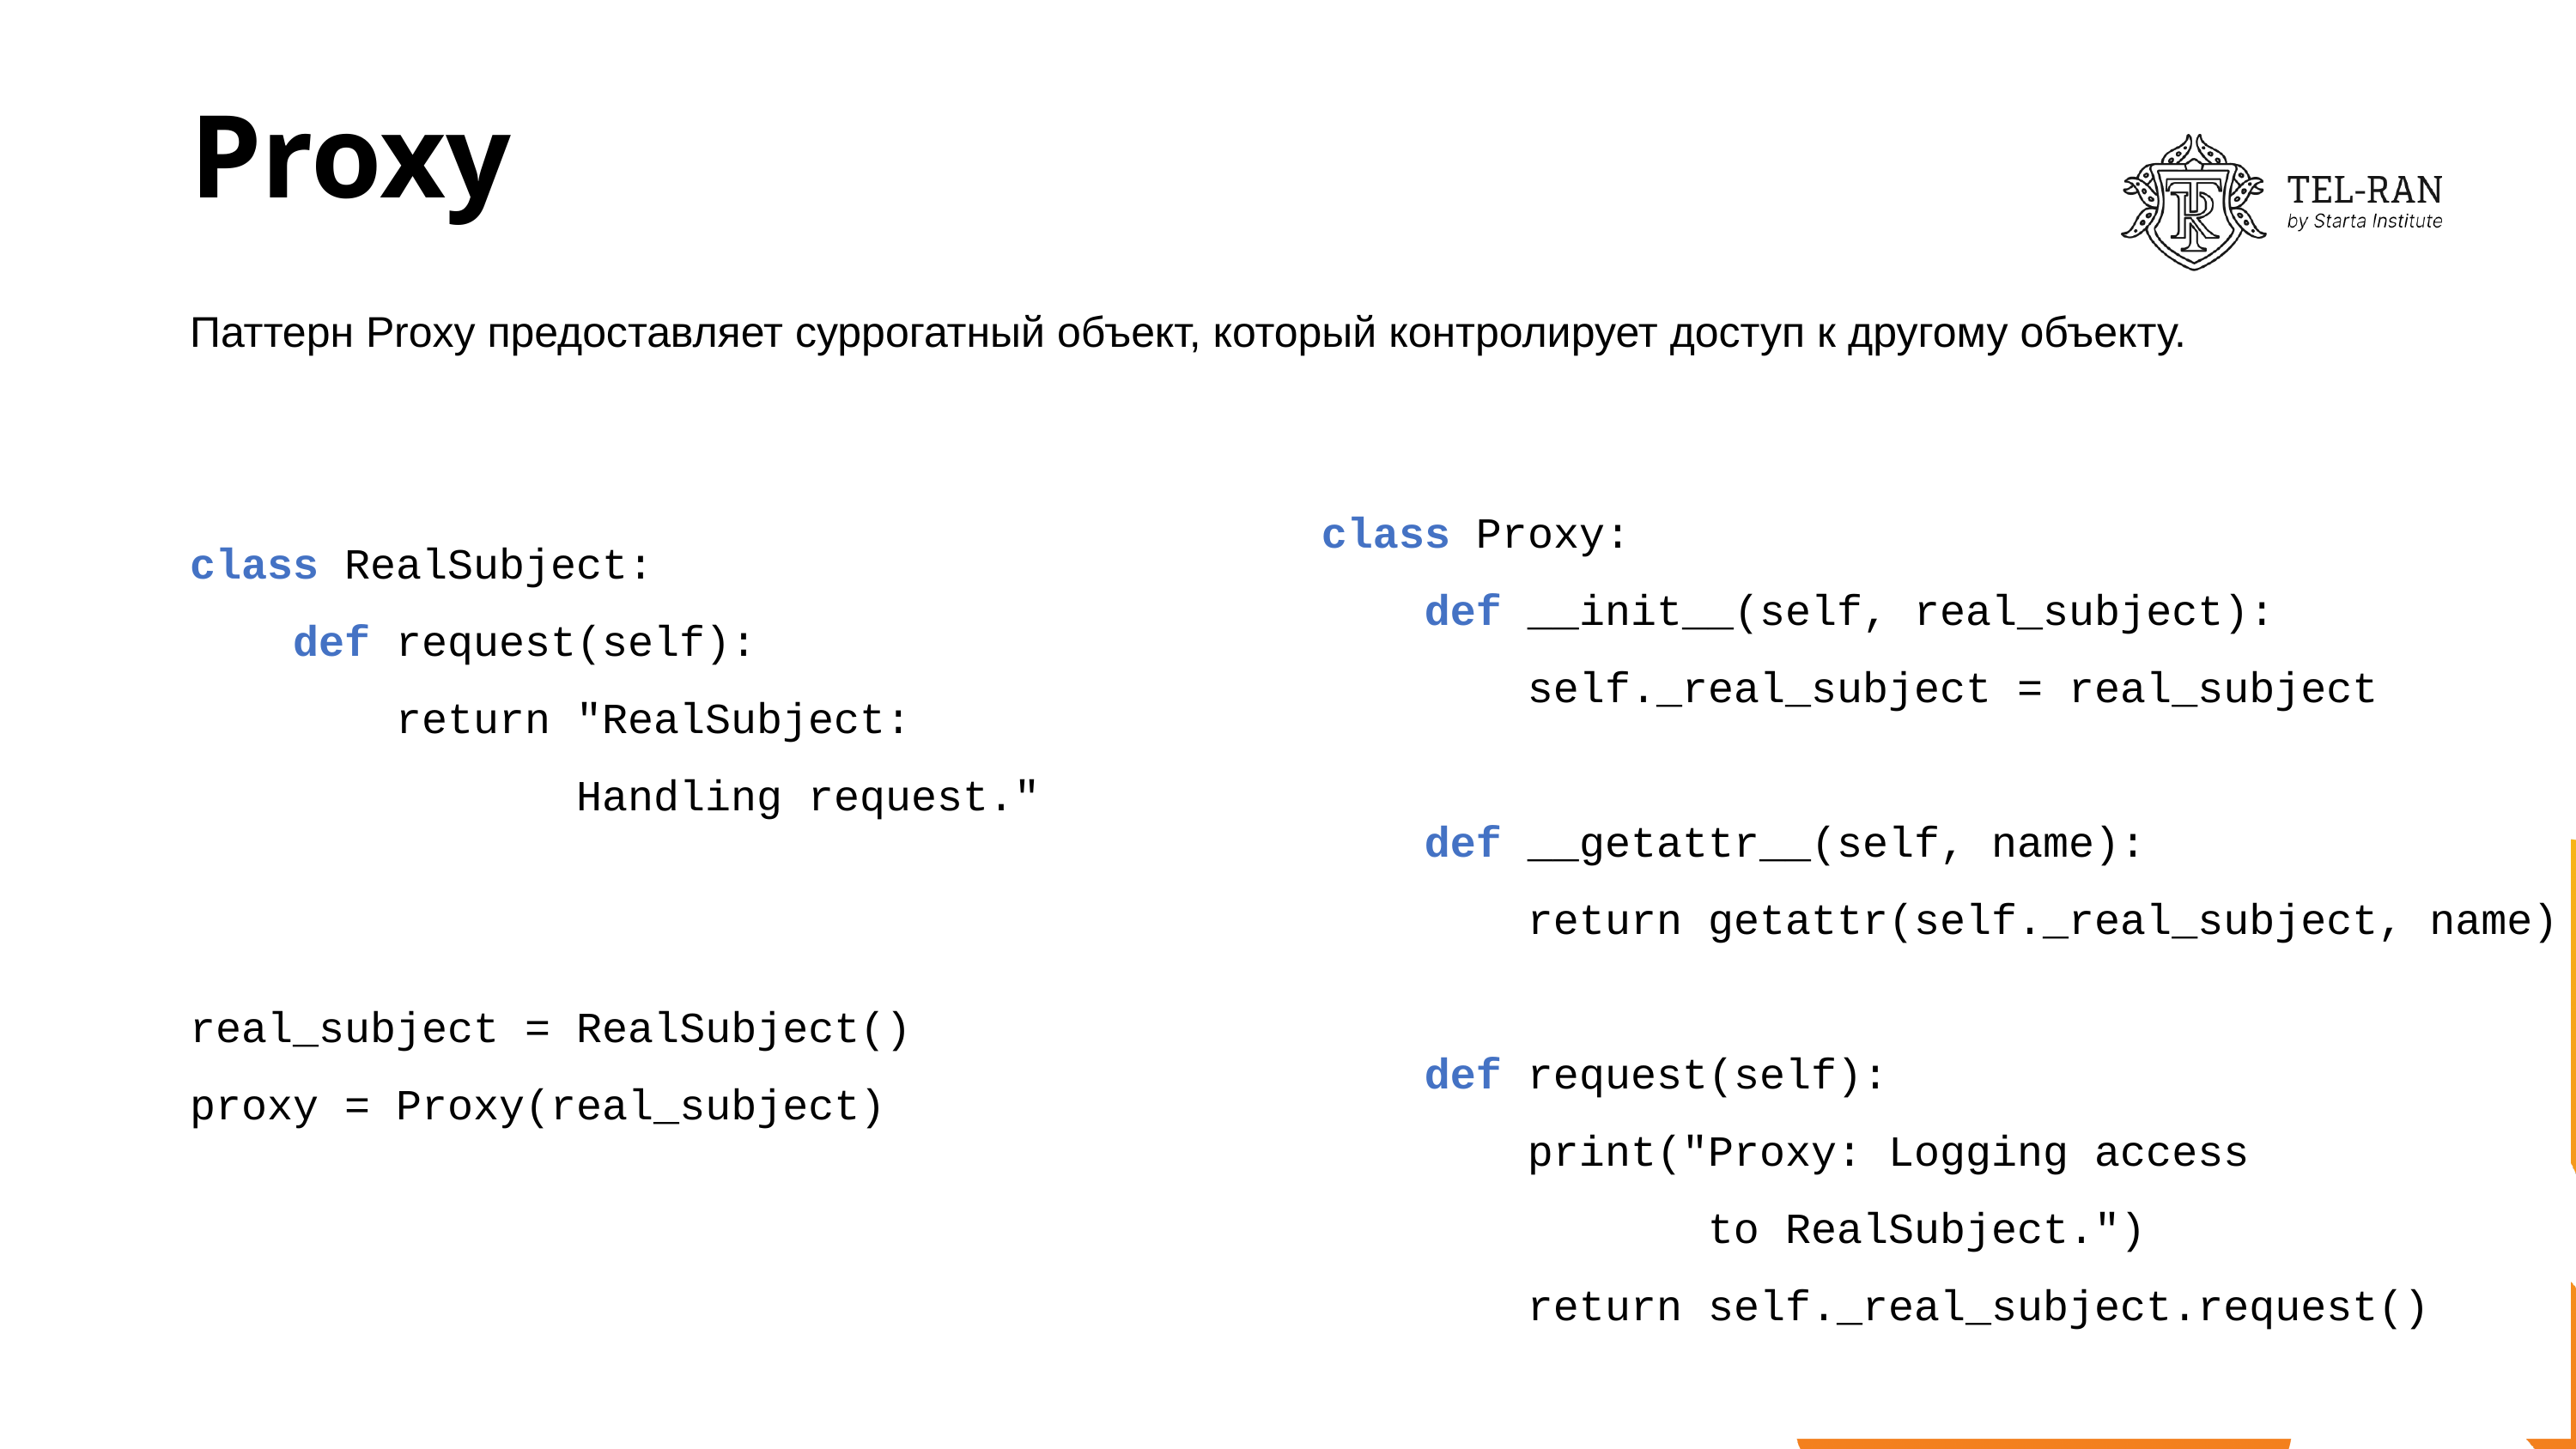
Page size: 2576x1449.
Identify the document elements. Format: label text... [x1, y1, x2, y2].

picture [2121, 134, 2442, 271]
picture [1620, 747, 2576, 1449]
title Proxy [177, 76, 2107, 271]
text_box class Proxy: def __init__(self, real_subject): self._real_subject = real_subject def __getattr__(self, name): return getattr(self._real_subject, name) def request(self): print("Proxy: Logging access to RealSubject.") return self._real_subject.request() [1309, 473, 2571, 1440]
text_box Паттерн Proxy предоставляет суррогатный объект, который контролирует доступ к другому объекту. class RealSubject: def request(self): return "RealSubject: Handling request." real_subject = RealSubject() proxy = Proxy(real_subject) [177, 271, 2350, 1135]
